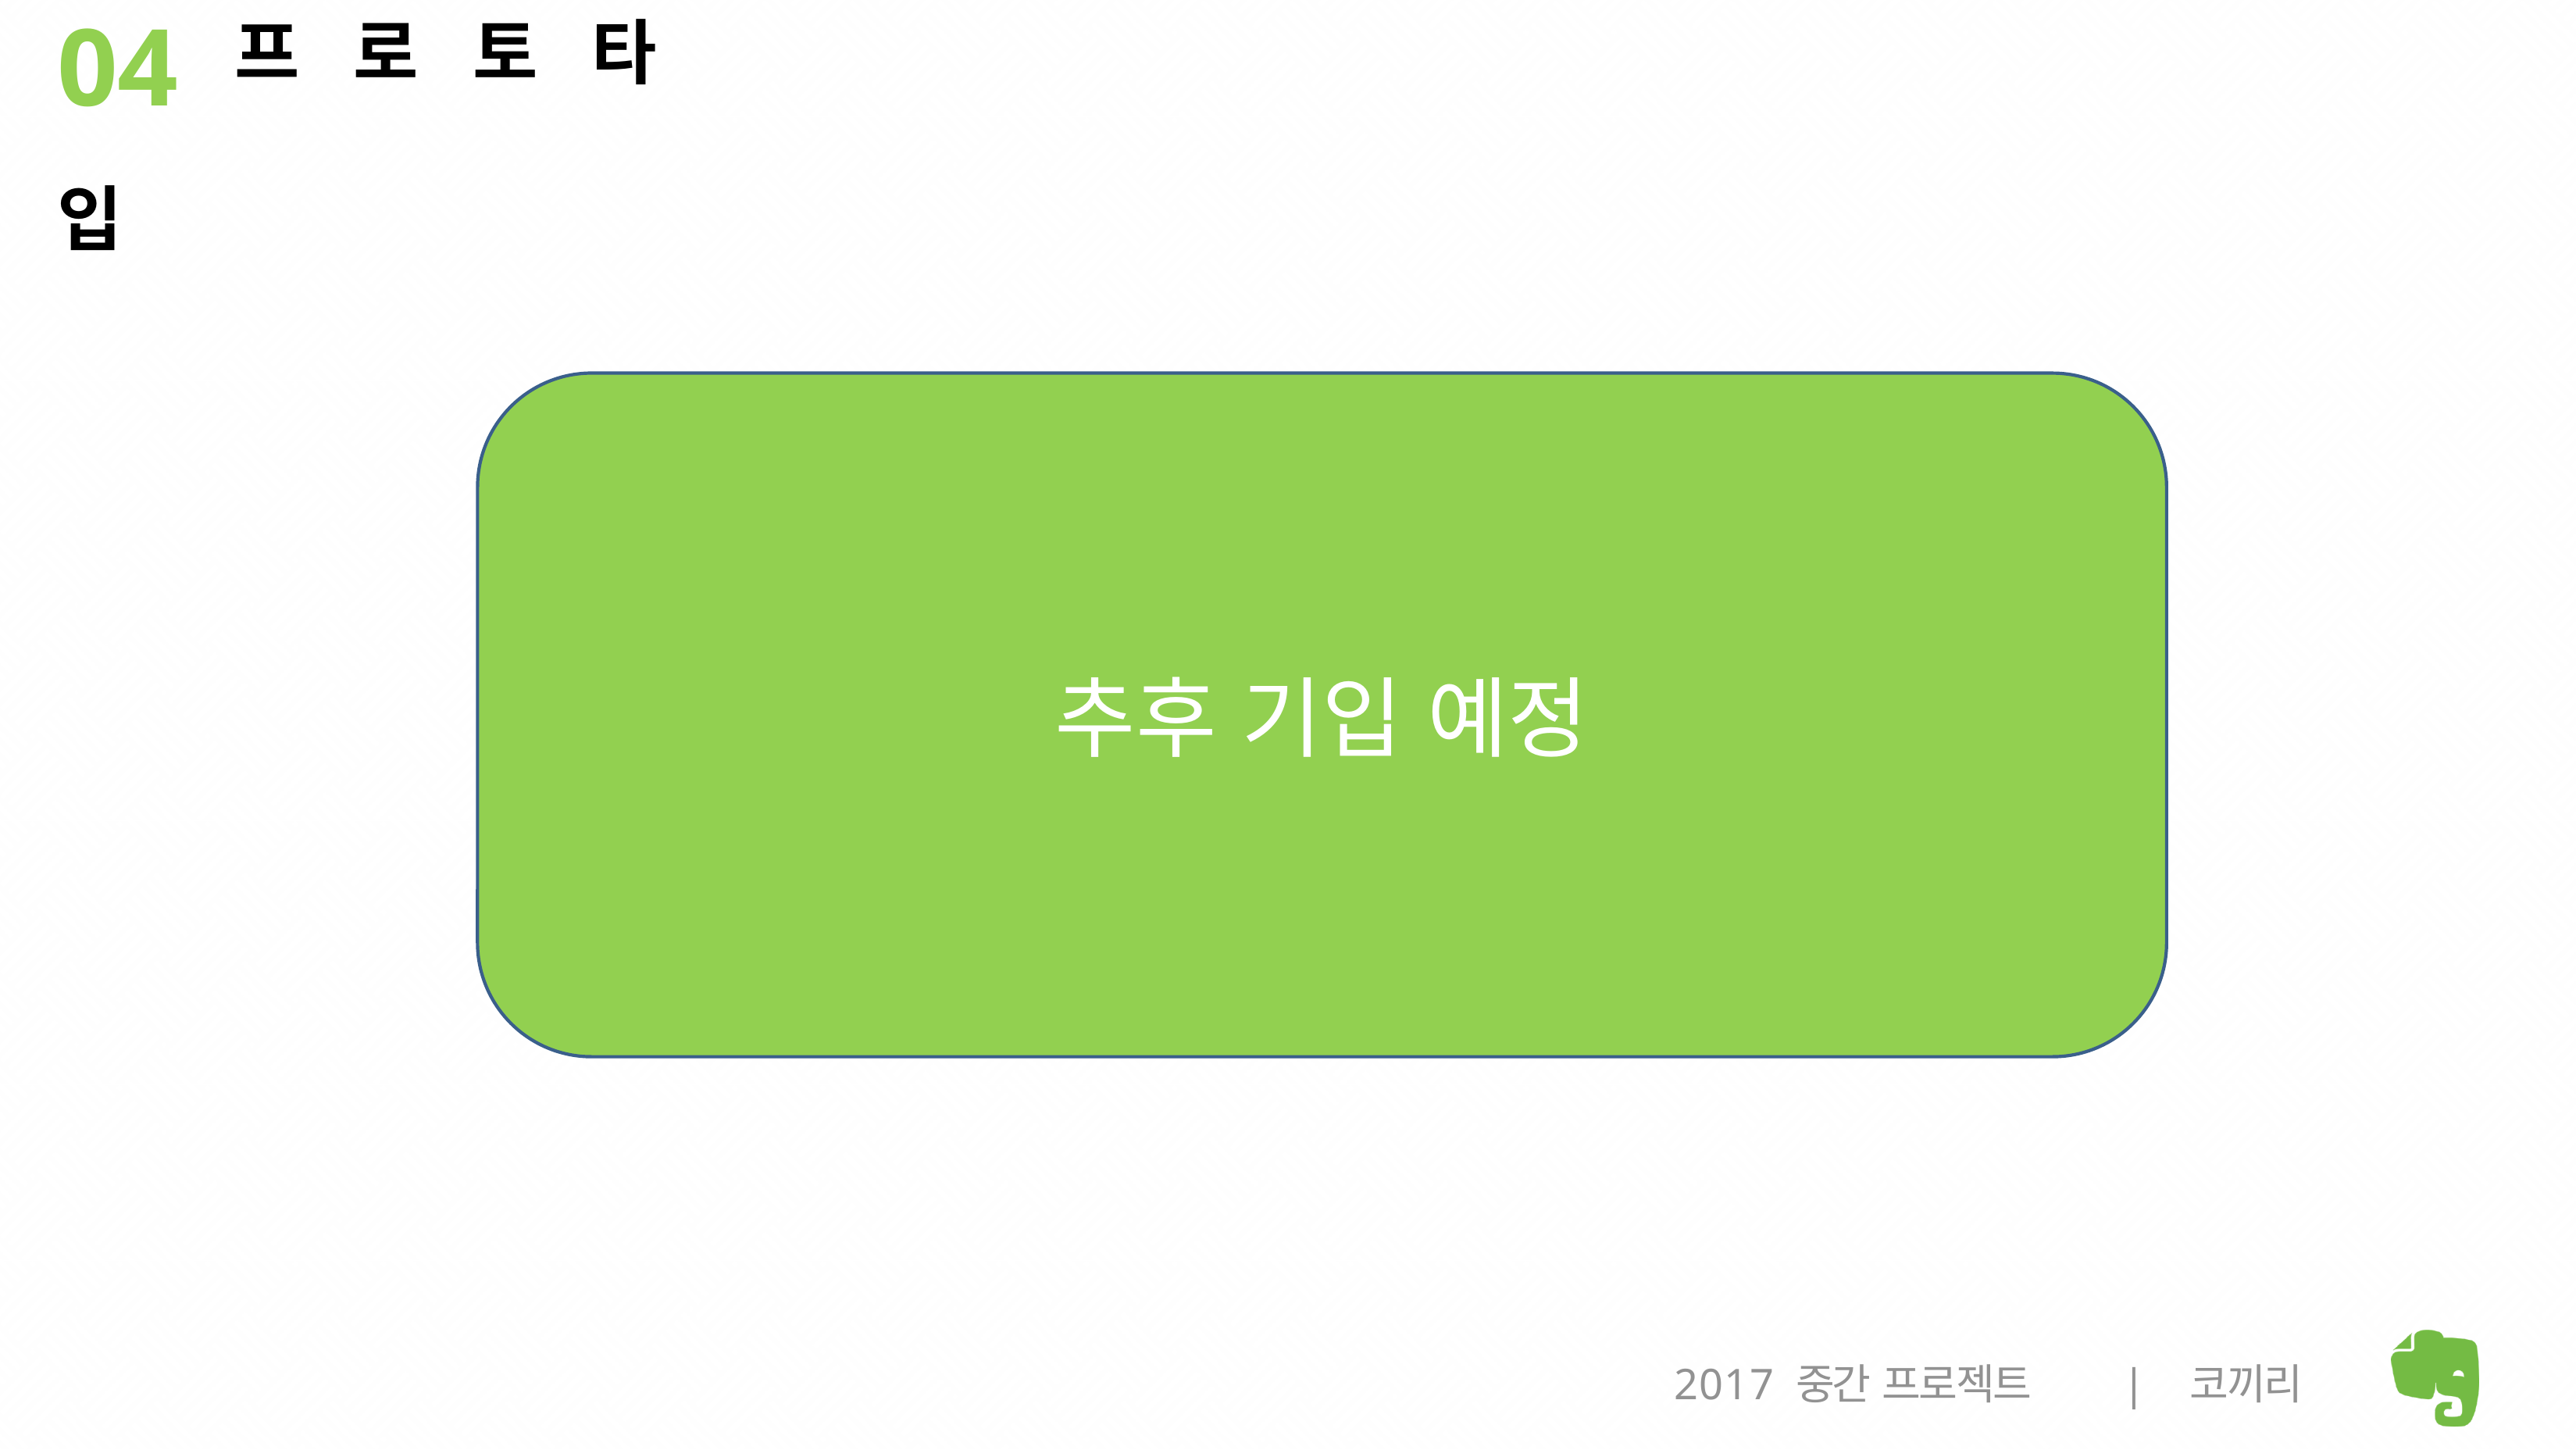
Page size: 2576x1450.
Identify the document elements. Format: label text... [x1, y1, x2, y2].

footer 2017 중간 프로젝트 [1625, 1366, 2086, 1450]
text_box 04 프 로 토 타 입 [55, 0, 737, 259]
slide_number 코끼리 [2188, 1366, 2412, 1450]
text_box | [2121, 1366, 2140, 1409]
text_box 추후 기입 예정 [476, 371, 2168, 1059]
picture [2391, 1330, 2480, 1427]
